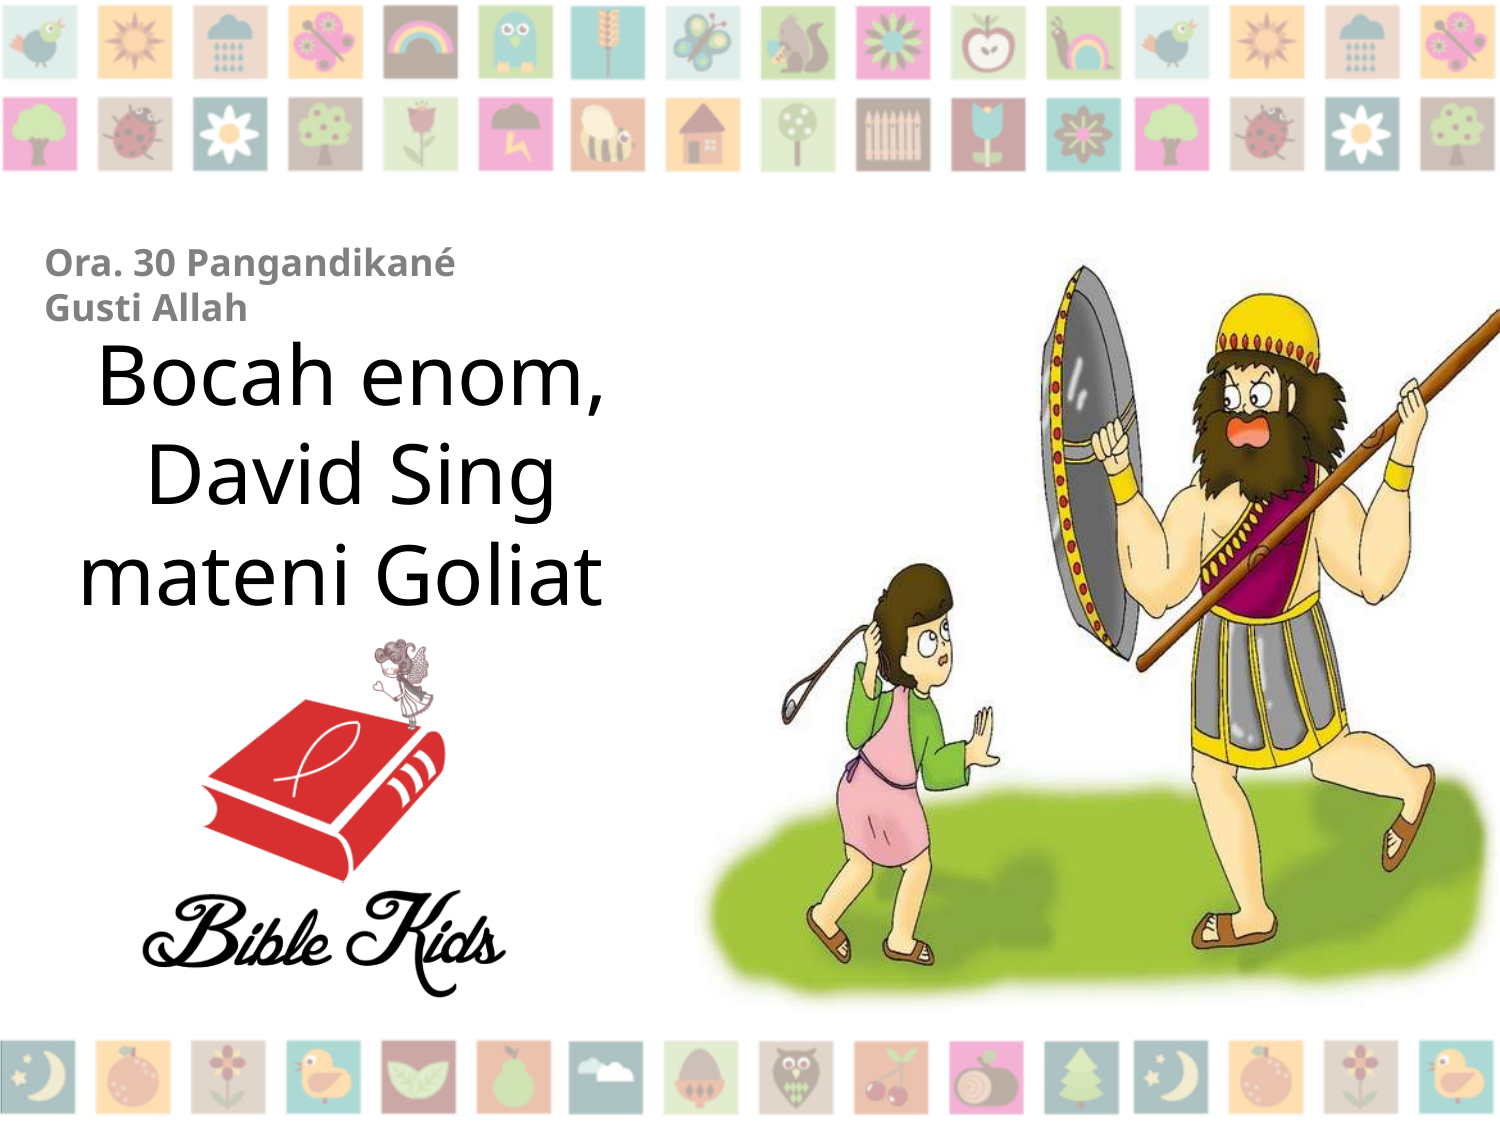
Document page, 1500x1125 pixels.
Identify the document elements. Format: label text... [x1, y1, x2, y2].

picture [117, 600, 544, 1027]
text_box Bocah enom, David Sing mateni Goliat [29, 314, 661, 730]
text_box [0, 1028, 1500, 1118]
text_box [0, 3, 1500, 181]
picture [666, 196, 1500, 1013]
text_box Ora. 30 Pangandikané Gusti Allah [29, 231, 526, 314]
